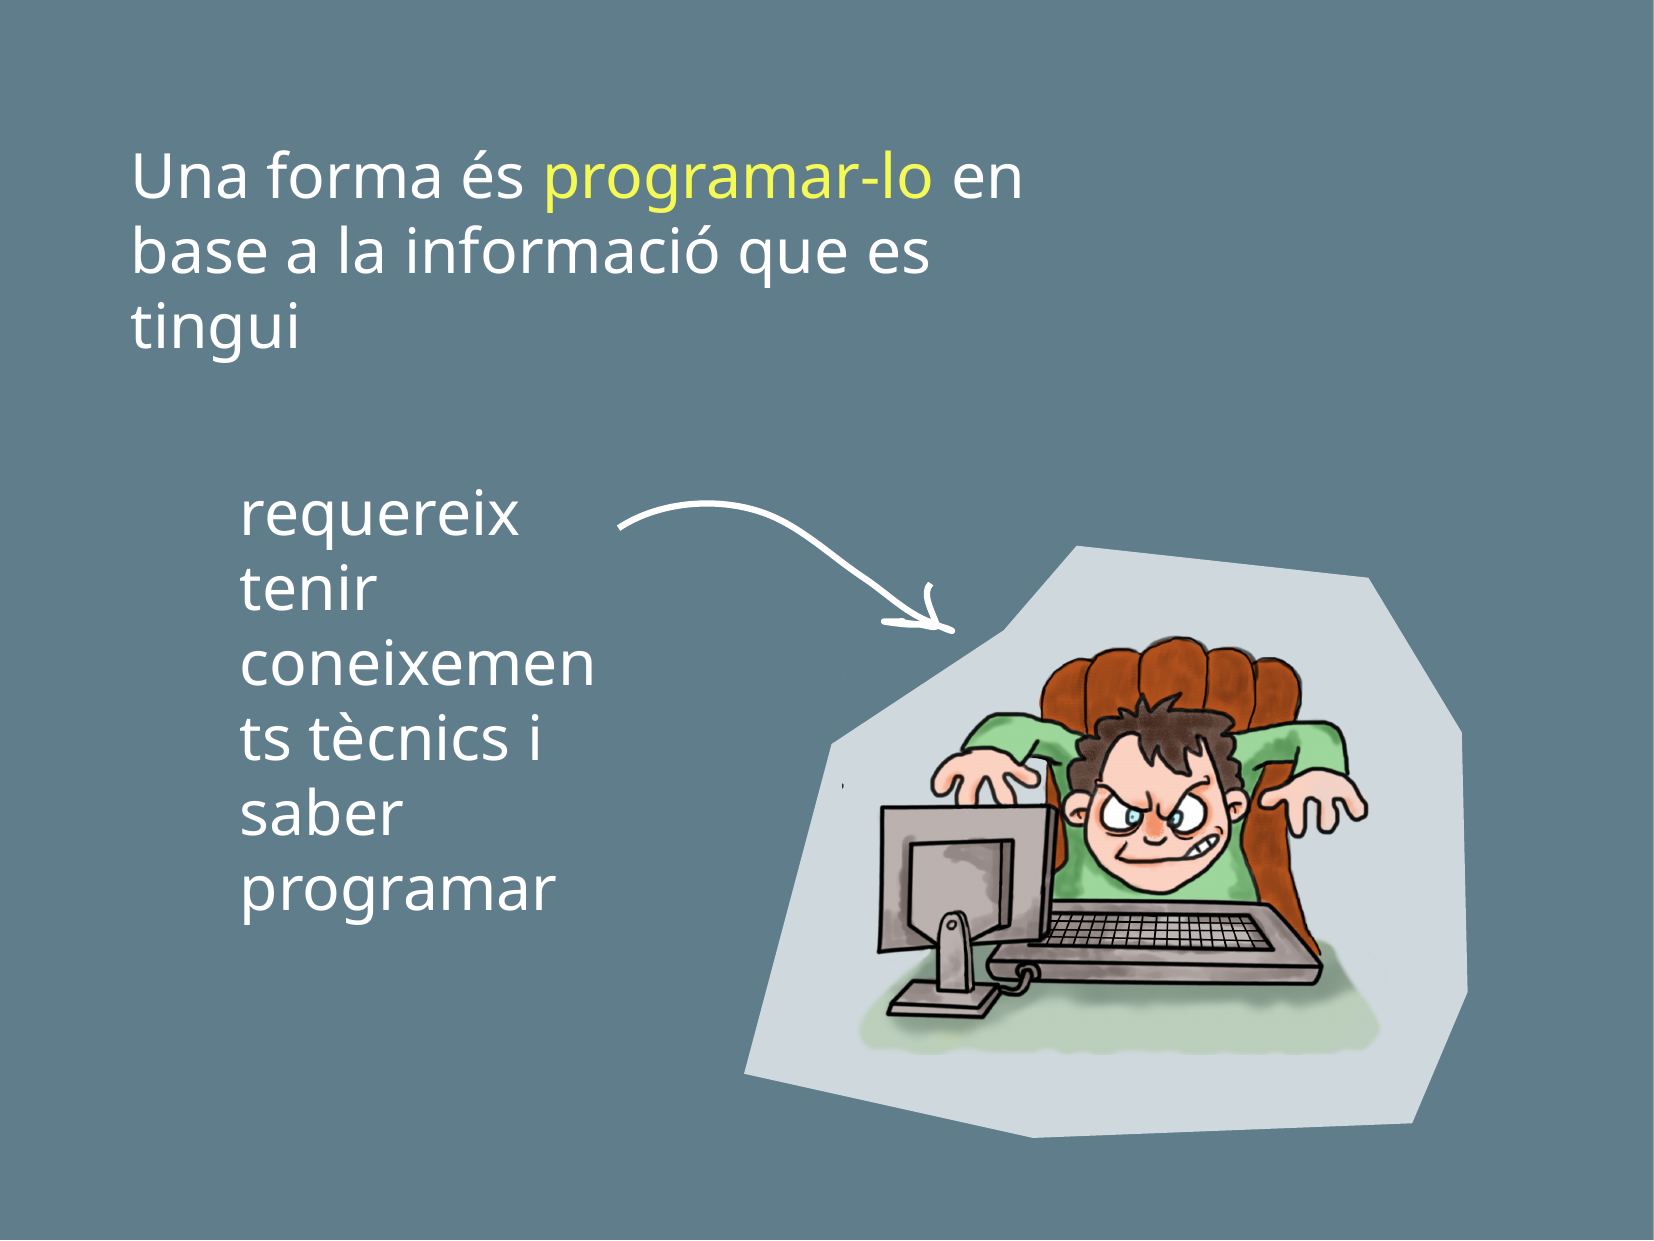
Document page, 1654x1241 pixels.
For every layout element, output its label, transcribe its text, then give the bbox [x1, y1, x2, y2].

text_box [618, 503, 931, 606]
text_box requereix tenir coneixements tècnics i saber programar [224, 458, 619, 823]
text_box Una forma és programar-lo en base a la informació que es tingui [115, 121, 1120, 312]
text_box [1024, 545, 1386, 606]
text_box [744, 626, 1468, 1138]
picture [842, 608, 1392, 1056]
